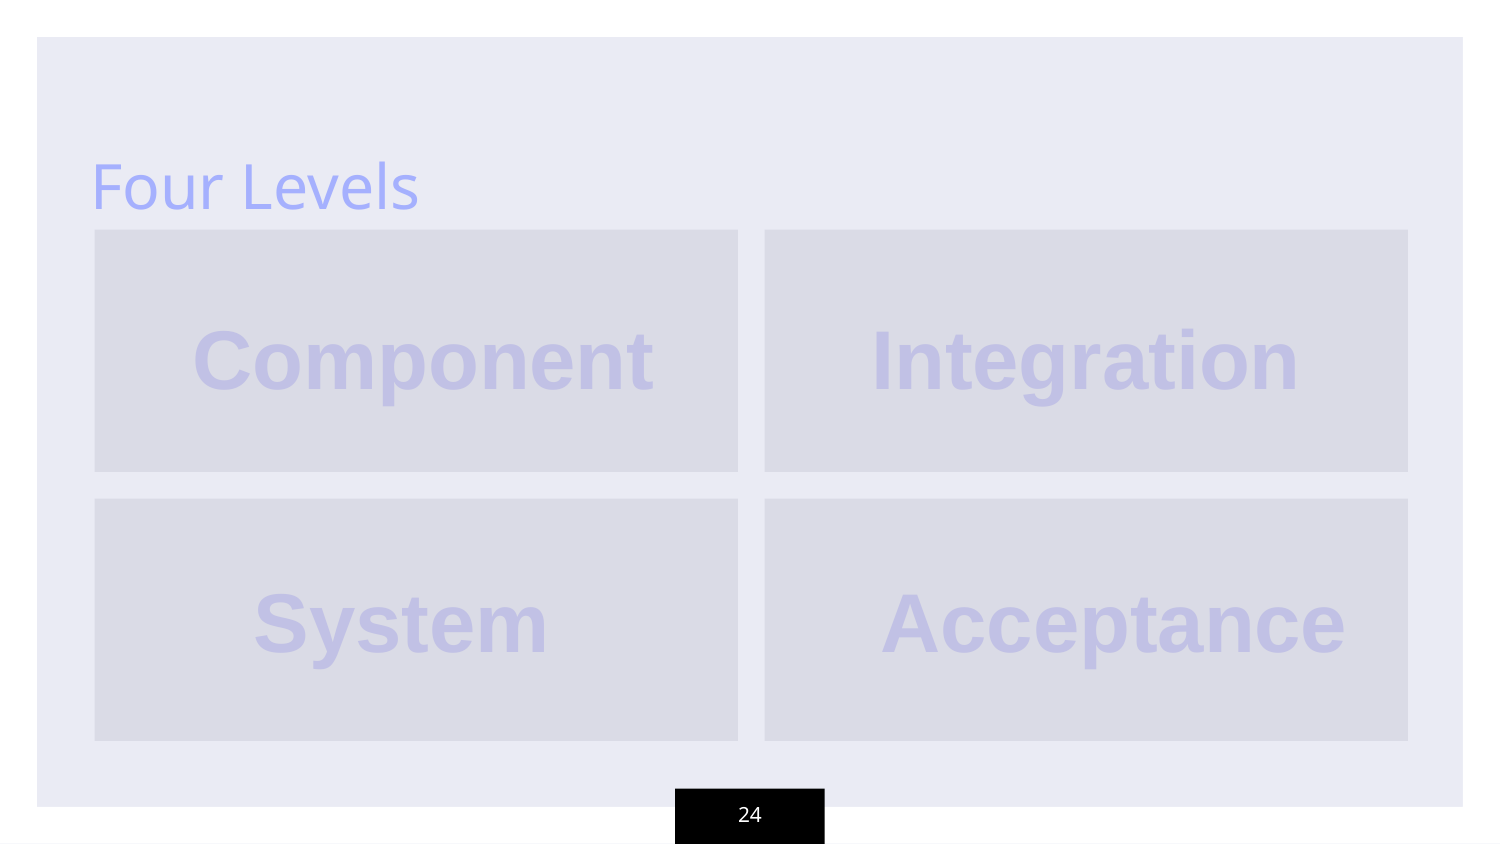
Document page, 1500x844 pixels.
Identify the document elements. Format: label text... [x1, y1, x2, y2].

text_box Integration [856, 298, 1317, 414]
text_box [94, 229, 738, 472]
slide_number 24 [675, 788, 825, 844]
text_box System [238, 561, 565, 677]
title Four Levels [75, 96, 918, 237]
text_box [764, 498, 1408, 741]
text_box [764, 229, 1408, 472]
text_box [94, 498, 738, 741]
text_box Component [134, 298, 670, 414]
text_box Acceptance [865, 561, 1363, 677]
